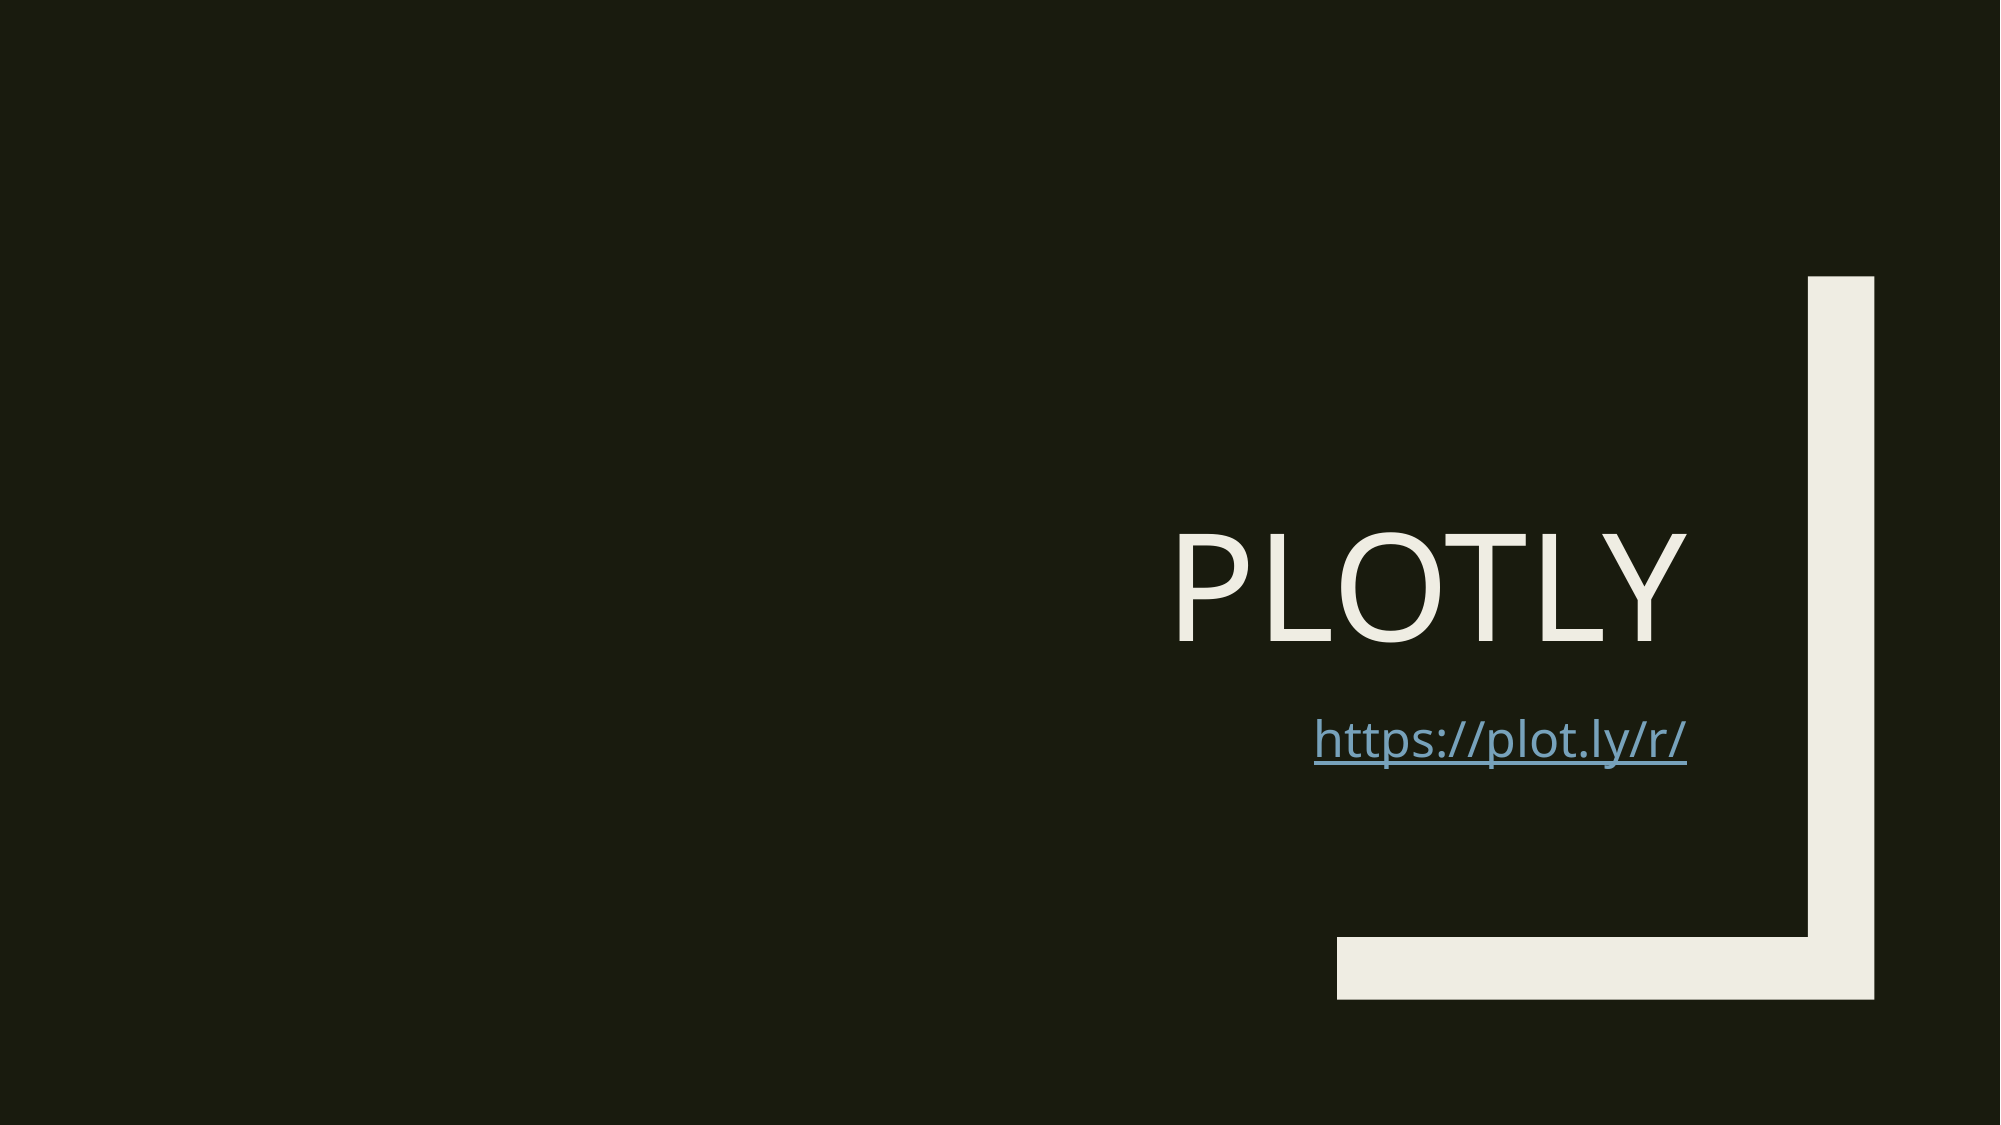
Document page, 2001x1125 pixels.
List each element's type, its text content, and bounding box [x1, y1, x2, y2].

title plotly [125, 213, 1703, 682]
list https://plot.ly/r/ [125, 691, 1703, 880]
